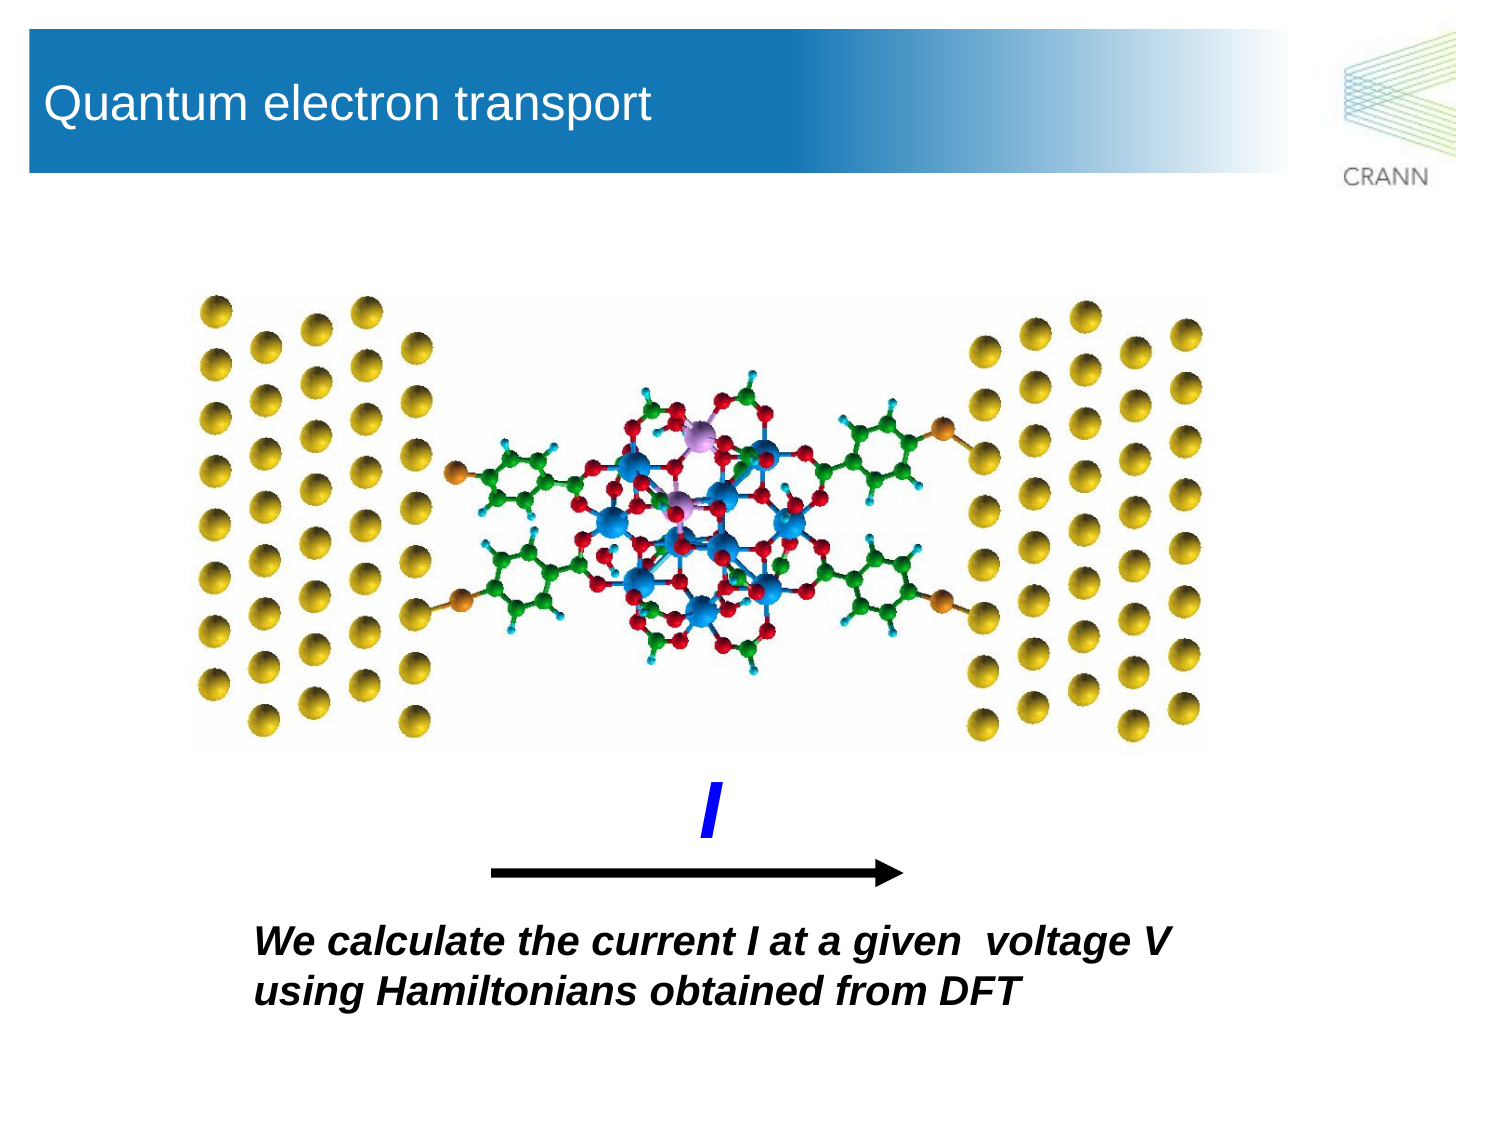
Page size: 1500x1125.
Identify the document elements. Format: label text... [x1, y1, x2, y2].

picture [189, 292, 1206, 757]
title Quantum electron transport [37, 49, 1161, 151]
text_box We calculate the current I at a given voltage V using Hamiltonians obtained from DFT [238, 905, 1208, 1012]
text_box [491, 866, 904, 880]
text_box I [481, 765, 913, 856]
text_box [29, 29, 1289, 173]
picture [1299, 12, 1456, 209]
